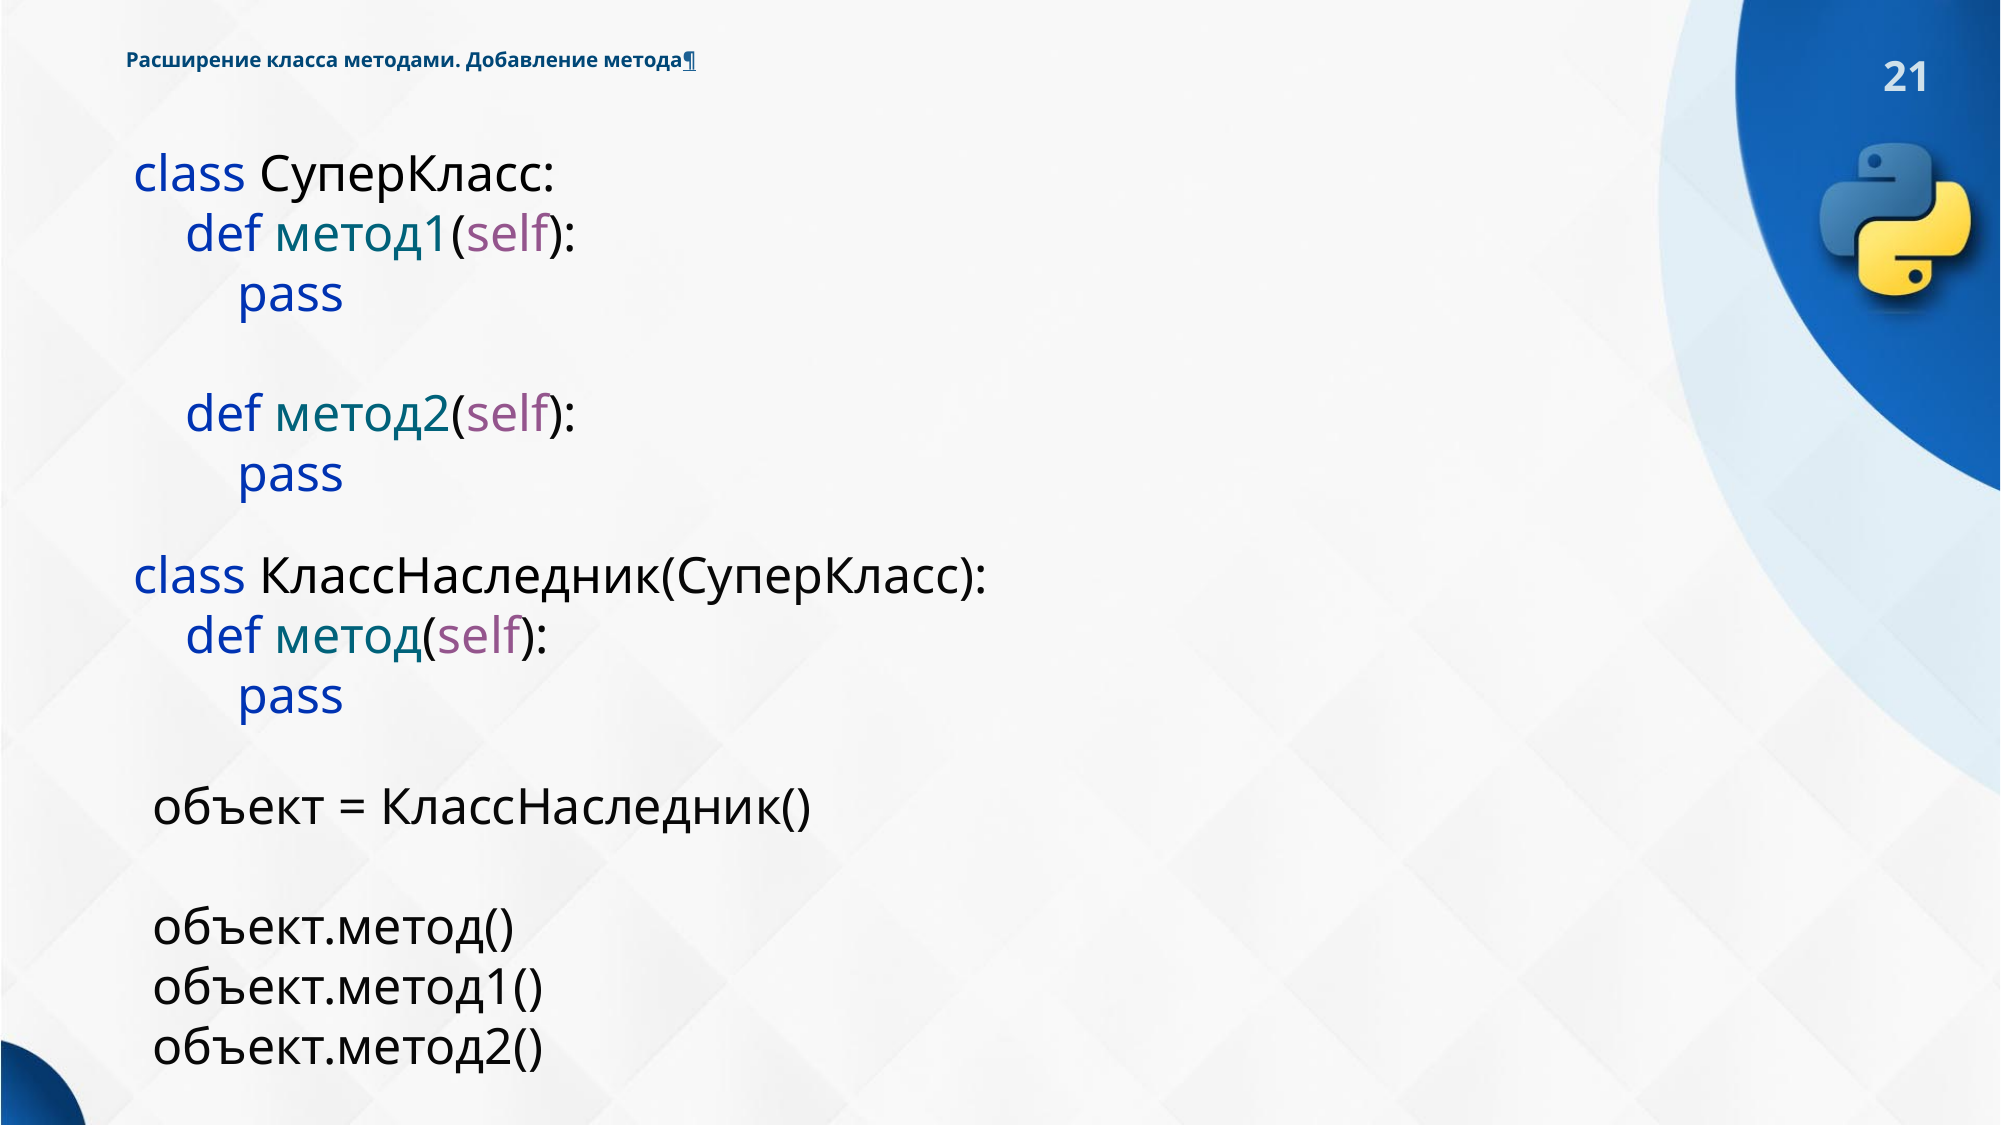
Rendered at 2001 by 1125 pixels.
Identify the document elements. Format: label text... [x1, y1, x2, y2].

text_box class СуперКласс: def метод1(self): pass def метод2(self): pass [118, 133, 1227, 509]
picture [0, 0, 2001, 1125]
text_box объект = КлассНаследник() объект.метод() объект.метод1() объект.метод2() [137, 766, 1300, 1082]
title Расширение класса методами. Добавление метода¶ [111, 39, 1598, 134]
text_box class КлассНаследник(СуперКласс): def метод(self): pass [118, 535, 1227, 731]
